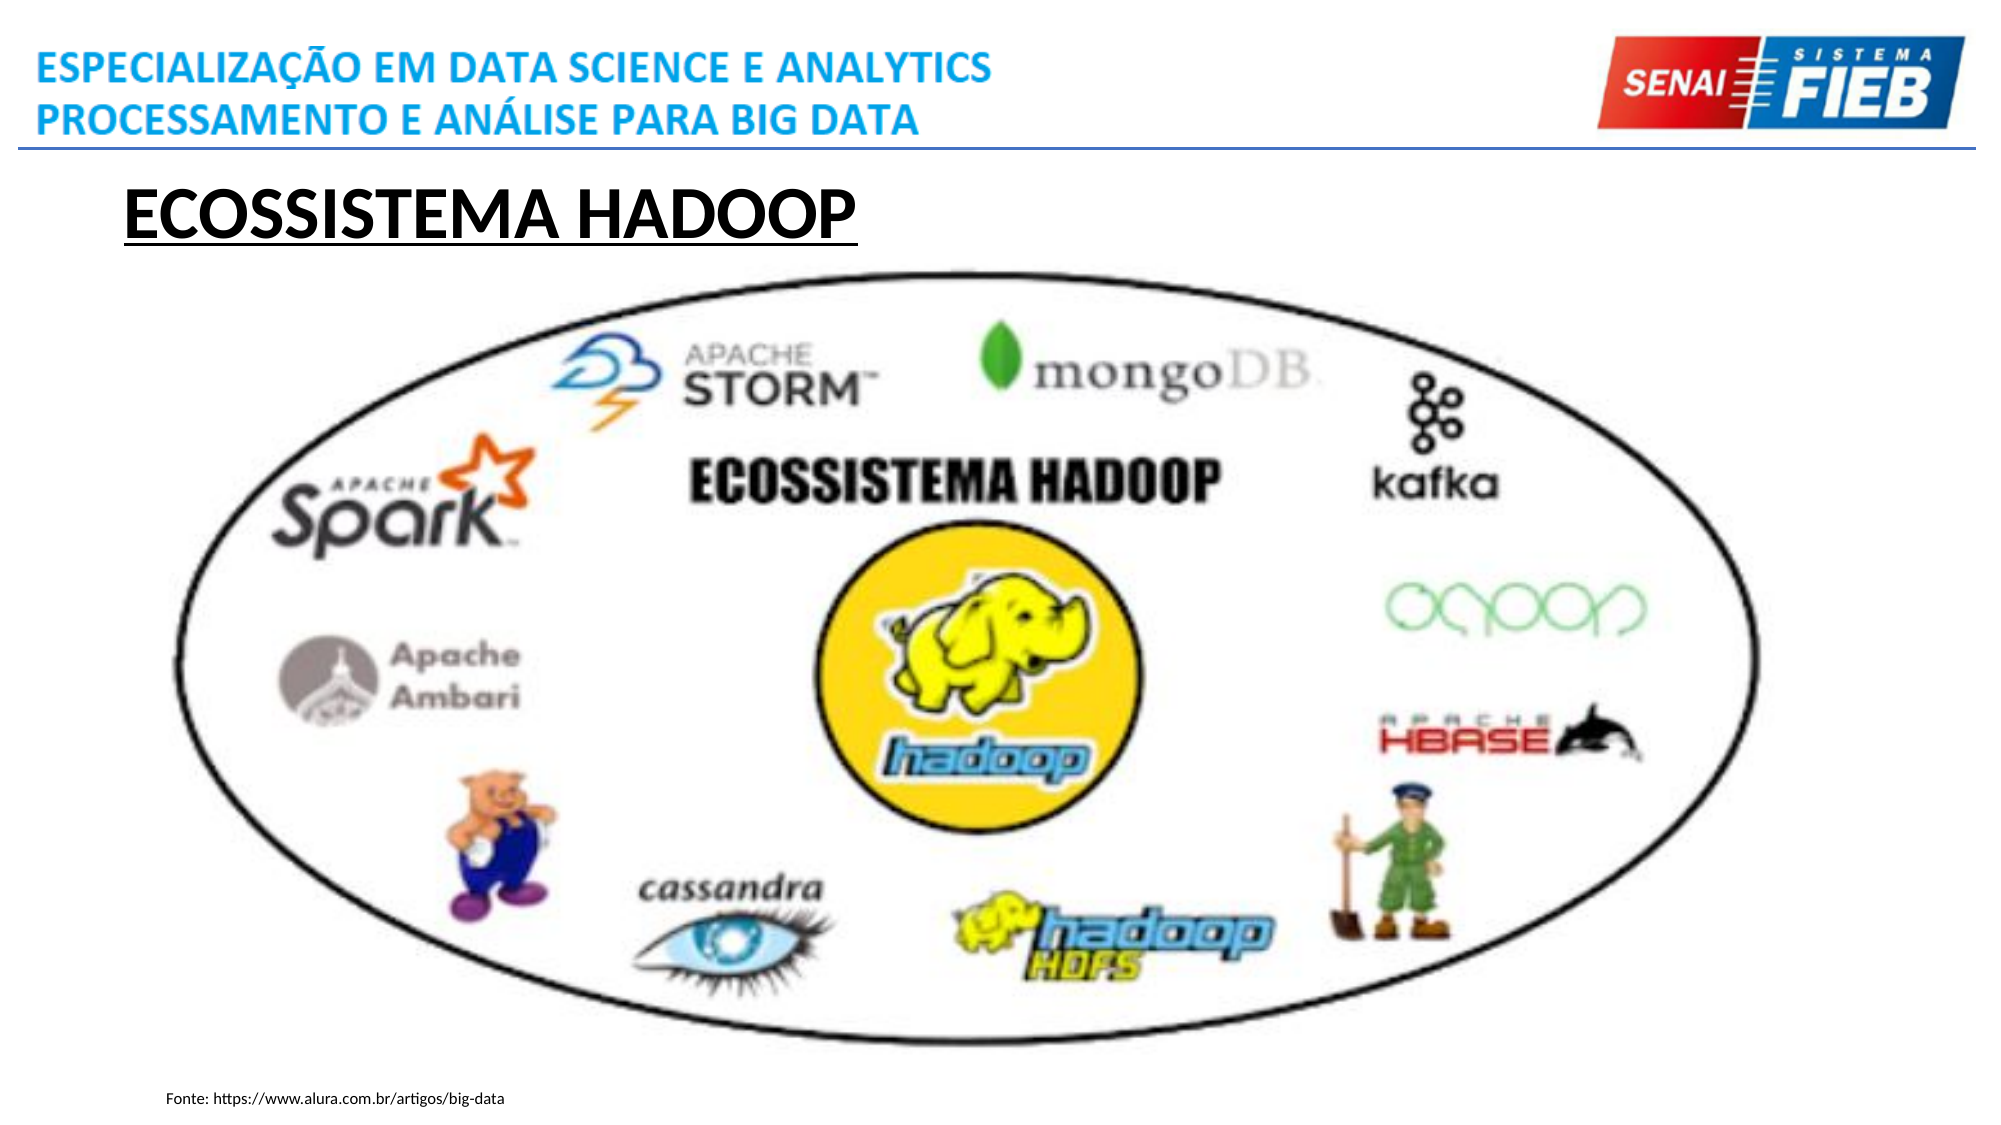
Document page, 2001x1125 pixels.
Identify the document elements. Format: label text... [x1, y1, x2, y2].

text_box ECOSSISTEMA HADOOP [109, 155, 1110, 246]
text_box Fonte: https://www.alura.com.br/artigos/big-data [151, 1080, 1152, 1116]
picture [32, 46, 995, 89]
picture [32, 95, 922, 143]
picture [67, 246, 1849, 1079]
picture [1587, 13, 1976, 145]
